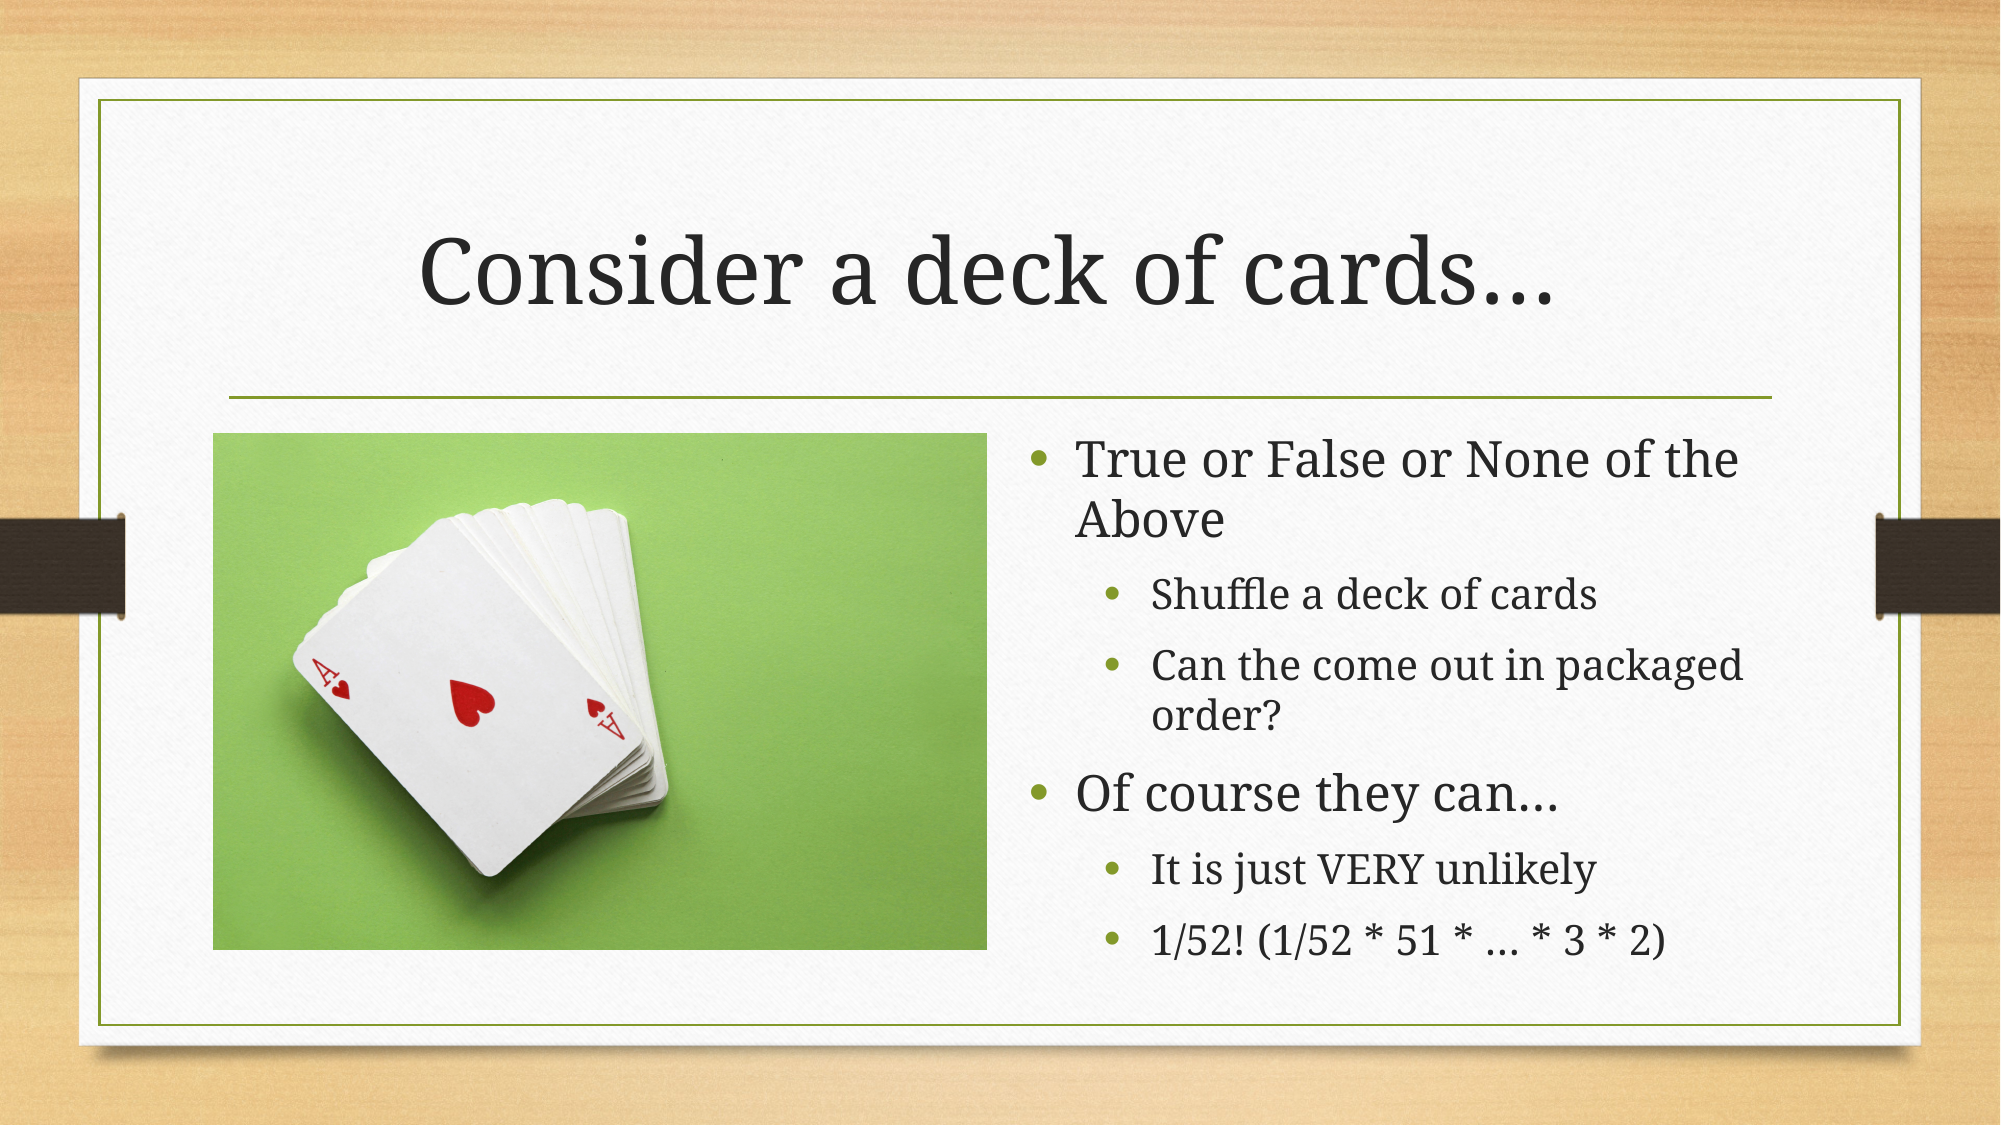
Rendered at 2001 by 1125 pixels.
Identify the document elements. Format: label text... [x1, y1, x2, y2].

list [212, 433, 988, 950]
list True or False or None of the Above Shuffle a deck of cards Can the come out in packaged order? Of course they can… It is just VERY unlikely 1/52! (1/52 * 51 * … * 3 * 2) [1013, 420, 1788, 963]
title Consider a deck of cards… [212, 161, 1788, 375]
picture [0, 0, 2001, 1125]
